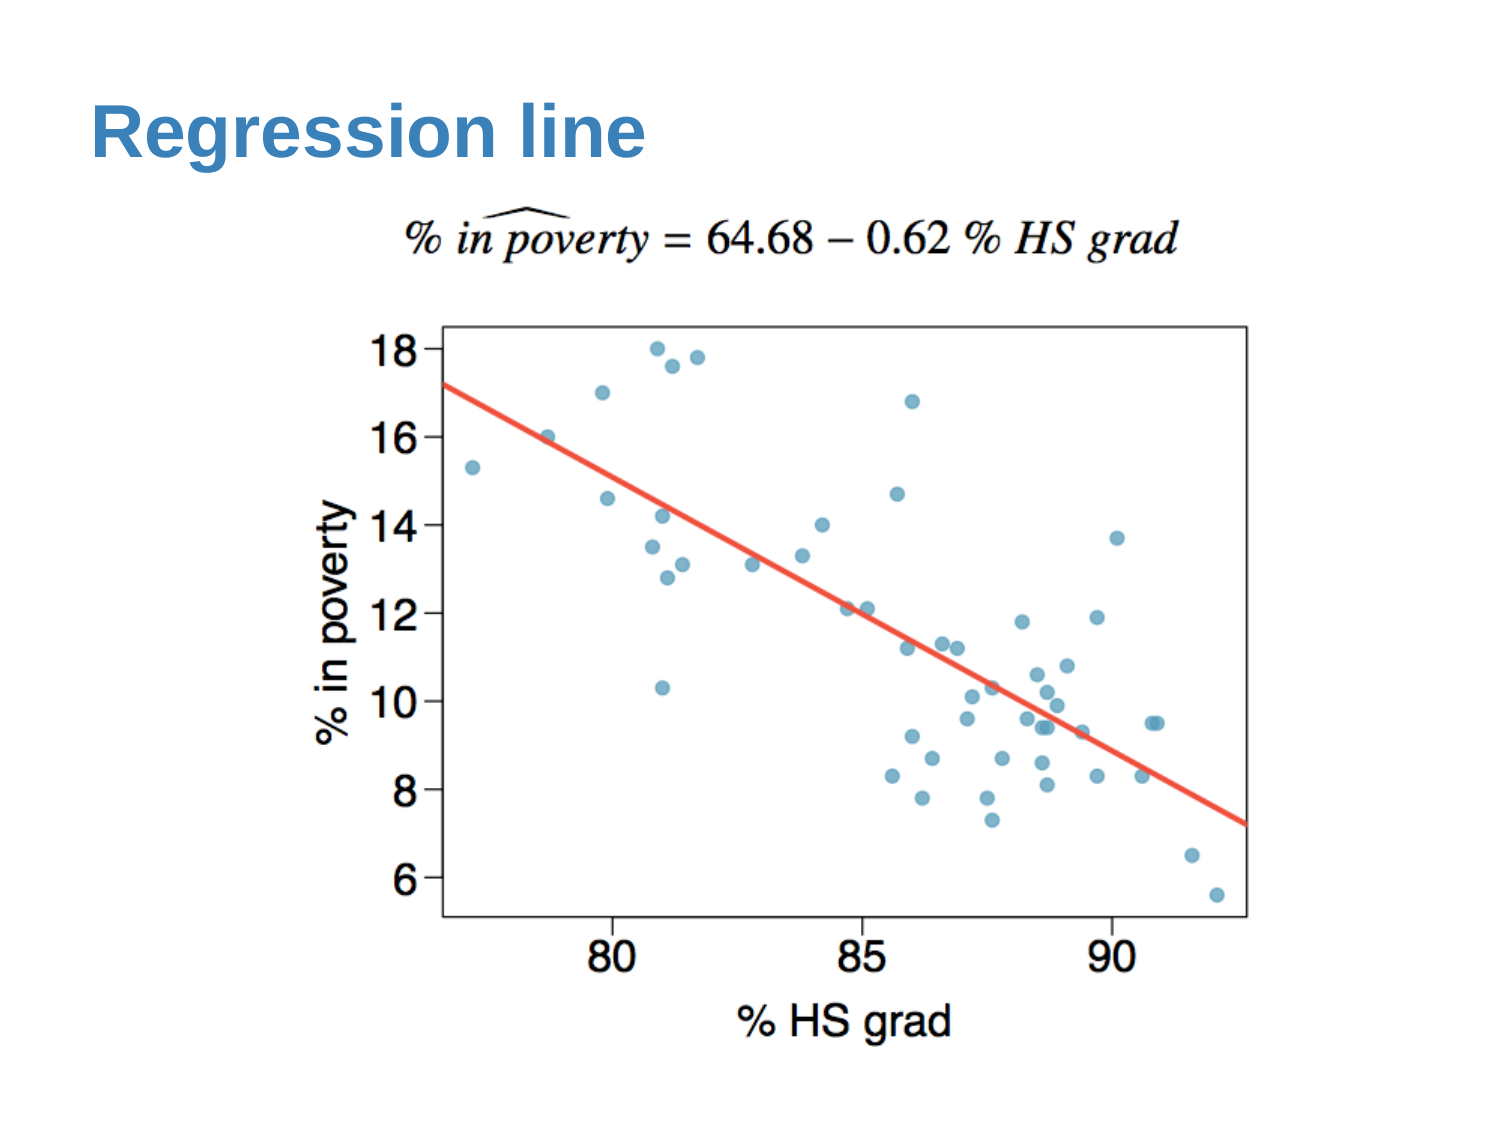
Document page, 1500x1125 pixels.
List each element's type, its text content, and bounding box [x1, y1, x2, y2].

picture [299, 195, 1265, 1053]
title Regression line [75, 0, 1425, 188]
